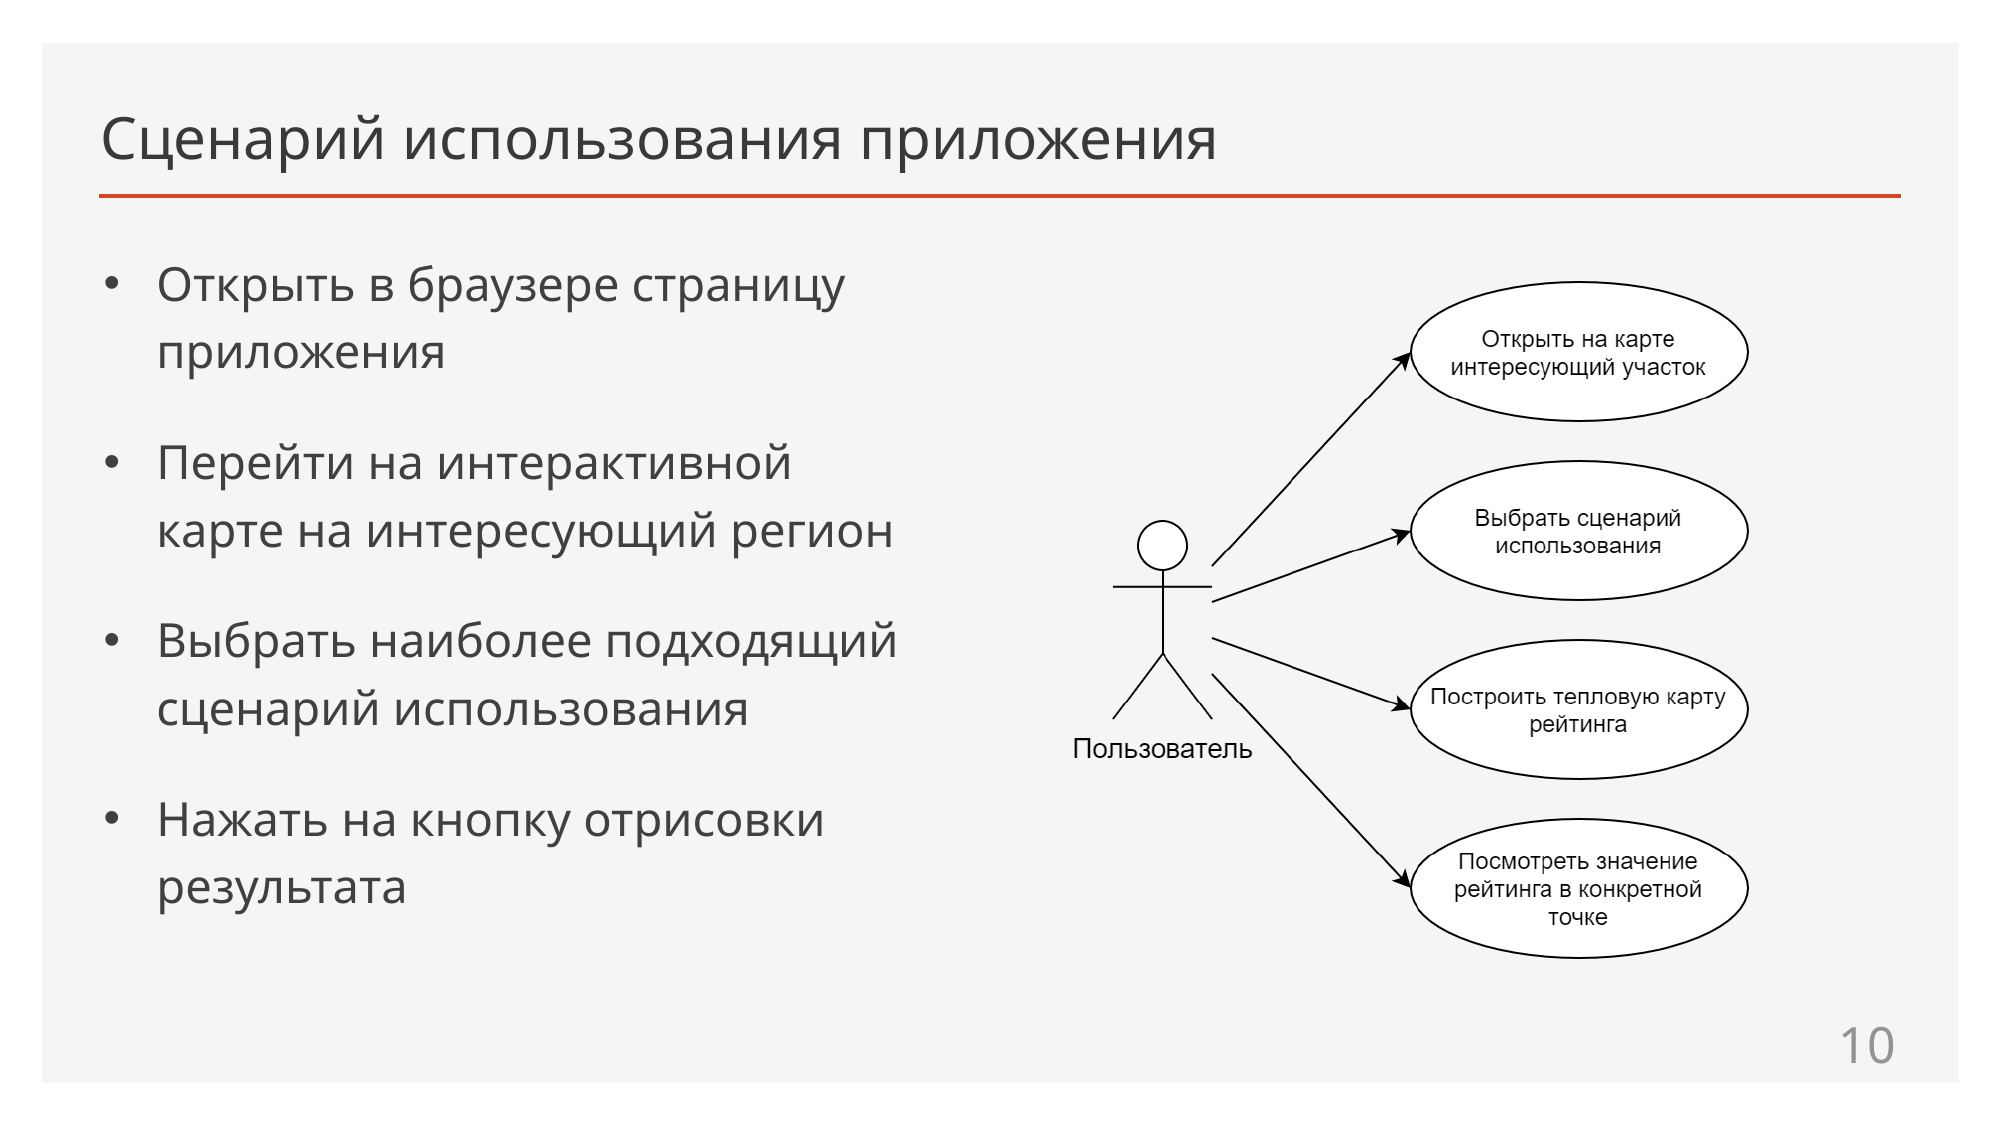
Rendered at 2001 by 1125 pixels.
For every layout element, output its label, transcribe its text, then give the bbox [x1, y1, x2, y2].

title Сценарий использования приложения [85, 73, 1843, 179]
slide_number 10 [1373, 1017, 1911, 1078]
picture [1040, 247, 1796, 1006]
list Открыть в браузере страницу приложения Перейти на интерактивной карте на интересующий регион Выбрать наиболее подходящий сценарий использования Нажать на кнопку отрисовки результата [88, 235, 937, 1018]
